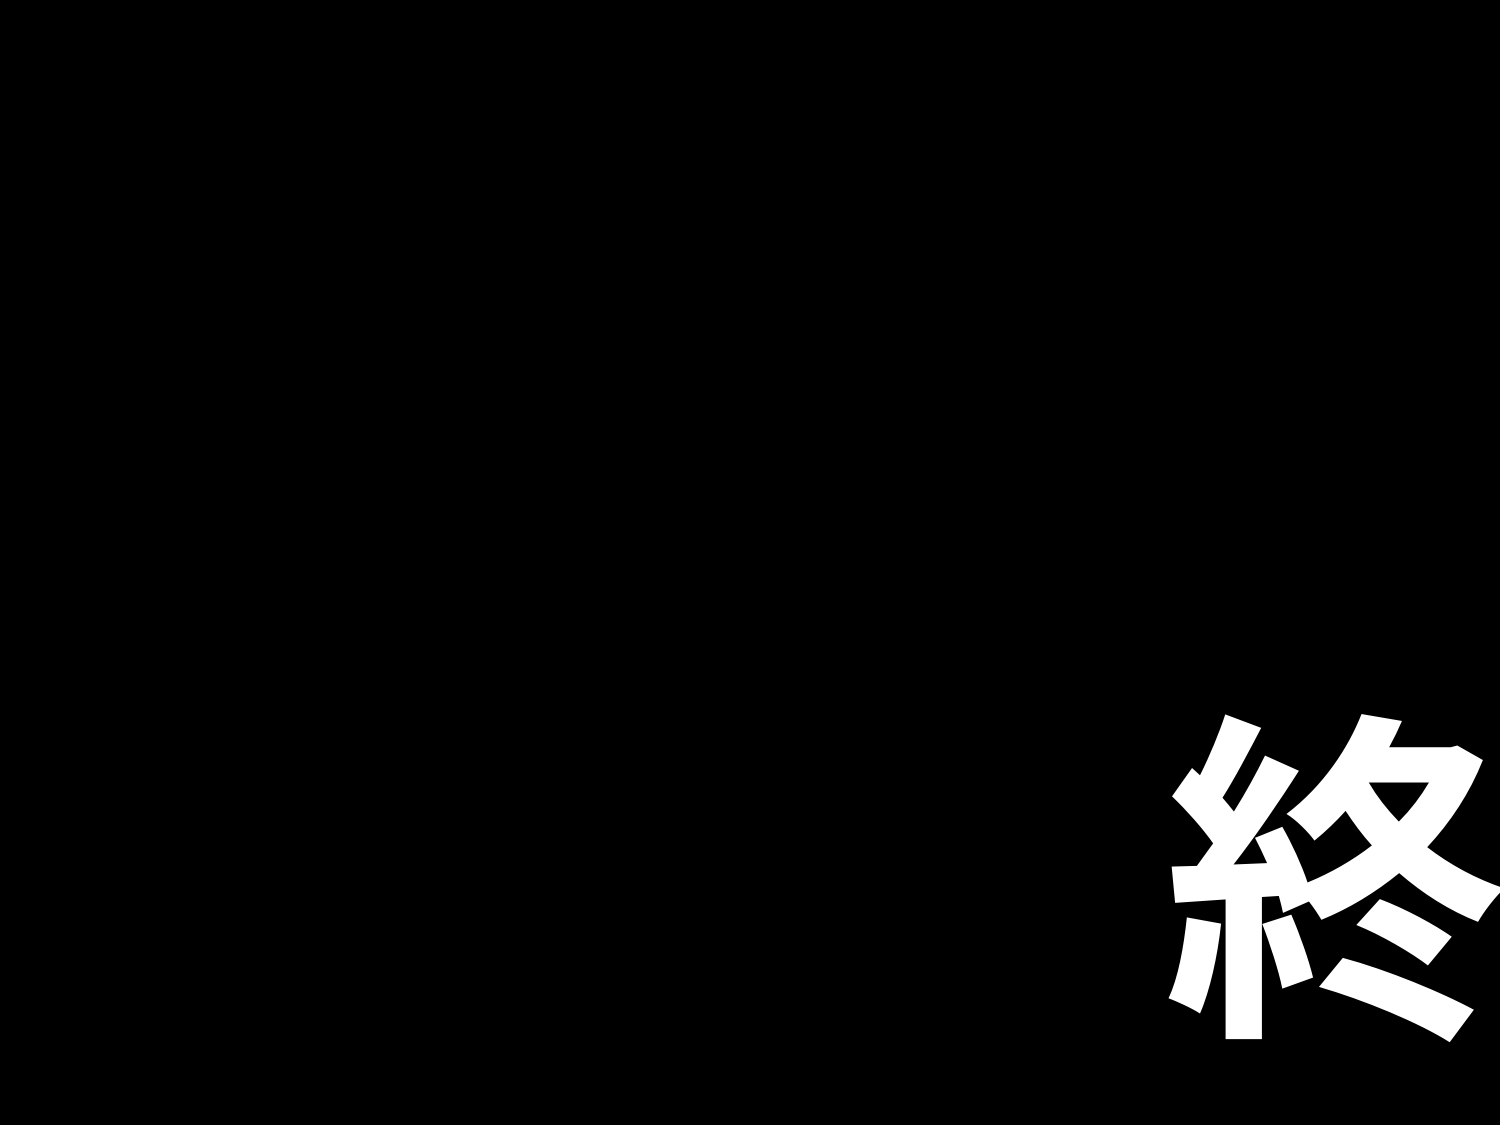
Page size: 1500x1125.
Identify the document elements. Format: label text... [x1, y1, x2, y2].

text_box 終 [1149, 655, 1386, 1086]
